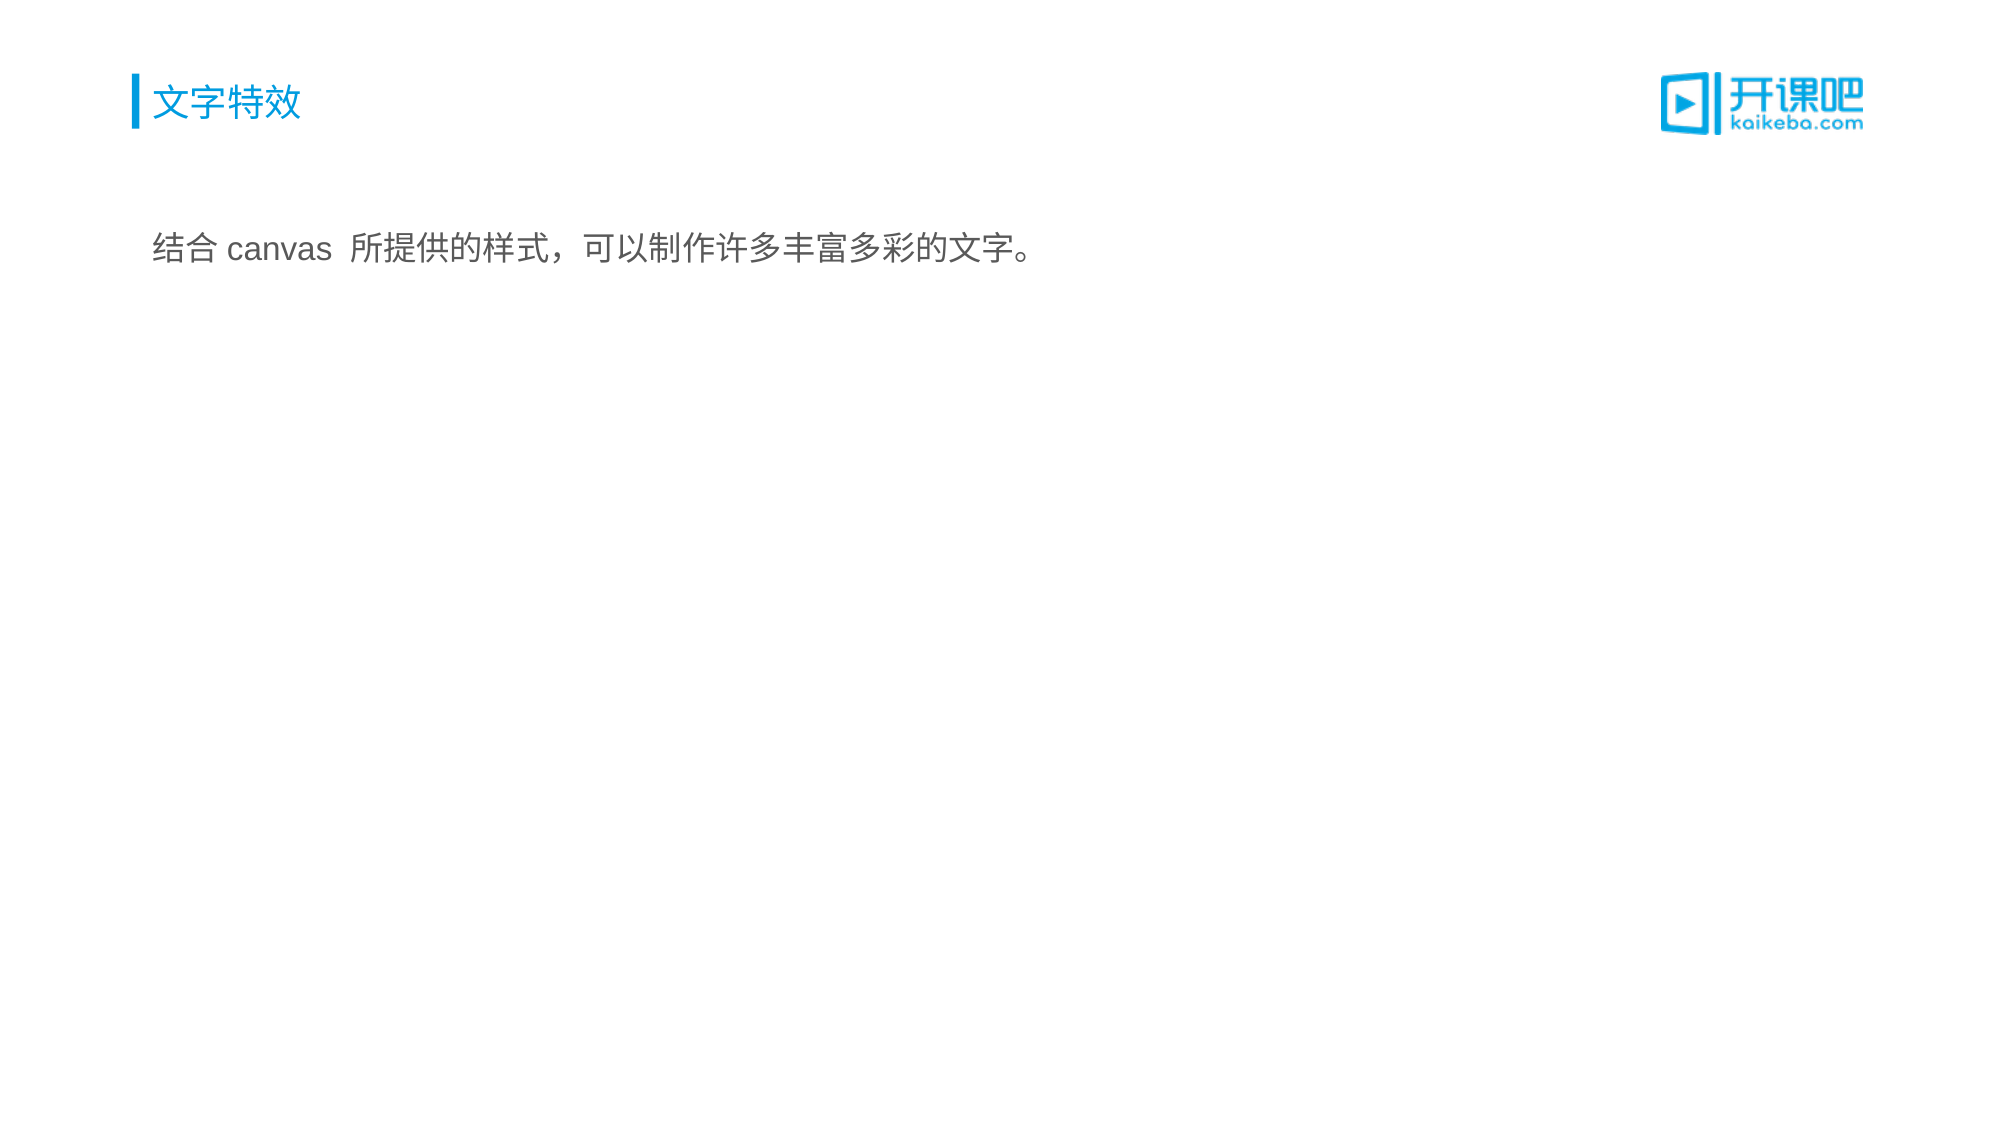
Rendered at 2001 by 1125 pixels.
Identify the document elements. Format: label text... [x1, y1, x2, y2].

title 文字特效 [137, 59, 1863, 148]
list 结合canvas 所提供的样式，可以制作许多丰富多彩的文字。 [137, 199, 1863, 1014]
